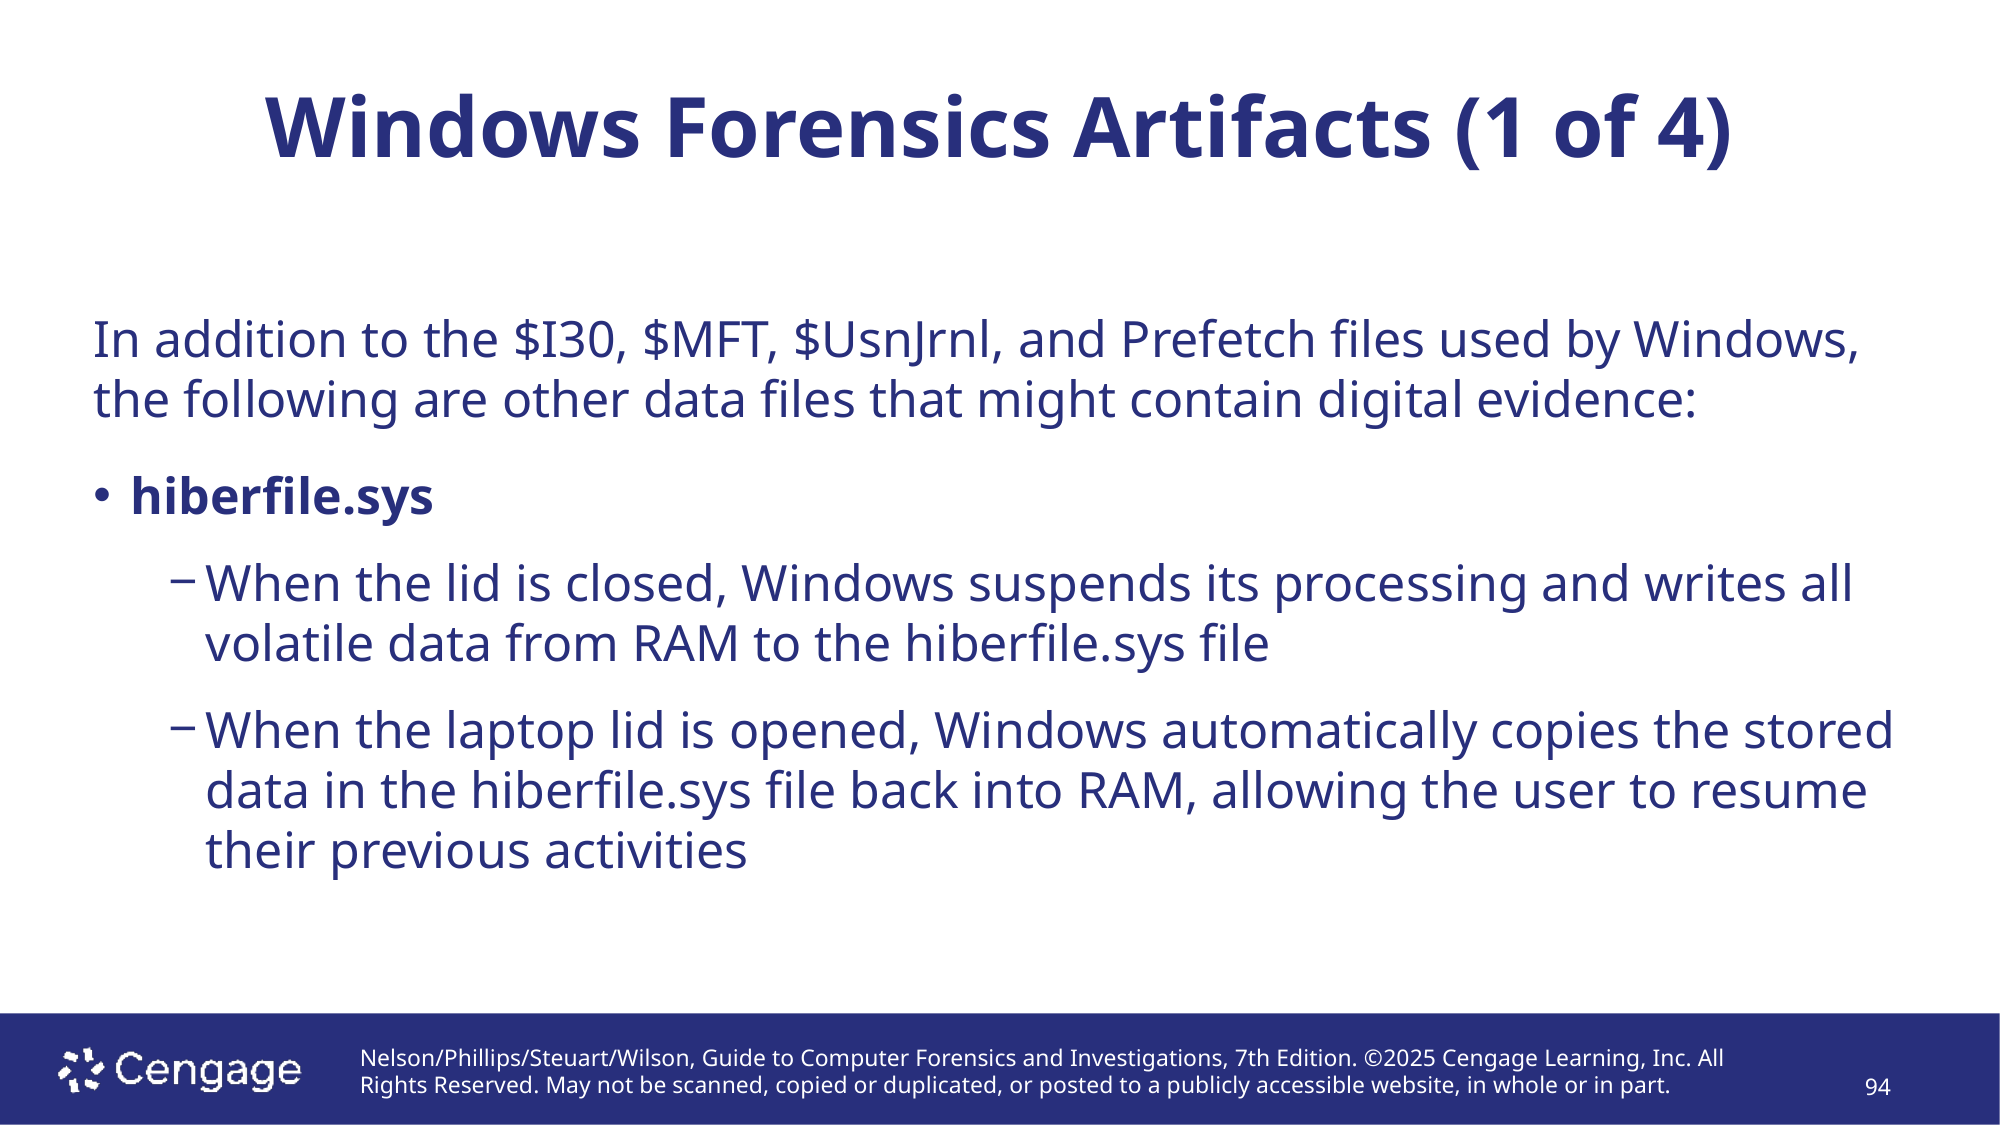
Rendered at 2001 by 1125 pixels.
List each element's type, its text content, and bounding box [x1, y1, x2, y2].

title Windows Forensics Artifacts (1 of 4) [78, 77, 1923, 278]
list In addition to the $I30, $MFT, $UsnJrnl, and Prefetch files used by Windows, the following are other data files that might contain digital evidence: hiberfile.sys When the lid is closed, Windows suspends its processing and writes all volatile data from RAM to the hiberfile.sys file When the laptop lid is opened, Windows automatically copies the stored data in the hiberfile.sys file back into RAM, allowing the user to resume their previous activities [78, 299, 1923, 1013]
picture [30, 1020, 329, 1121]
